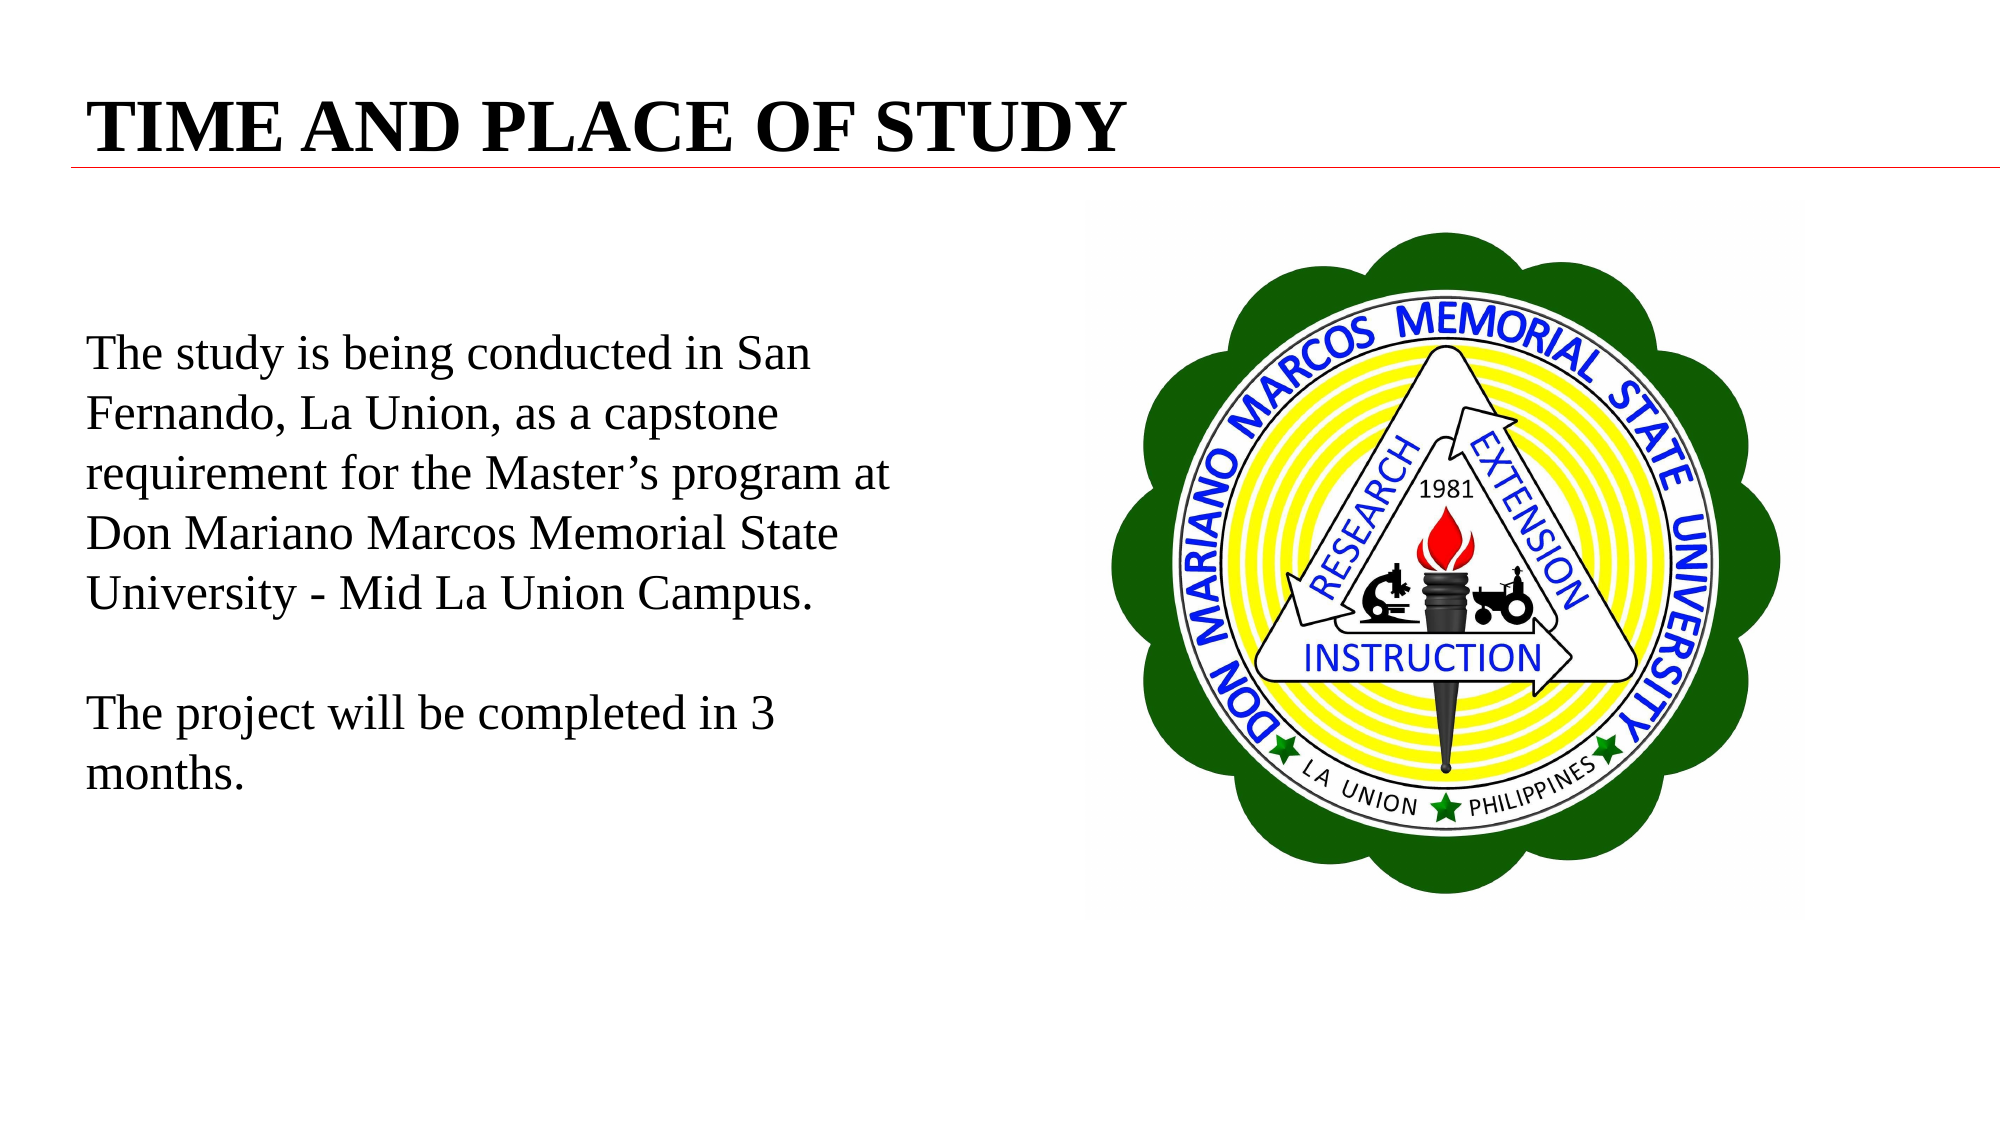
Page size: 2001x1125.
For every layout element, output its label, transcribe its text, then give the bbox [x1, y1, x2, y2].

title TIME AND PLACE OF STUDY [71, 79, 1236, 167]
text_box The study is being conducted in San Fernando, La Union, as a capstone requirement for the Master’s program at Don Mariano Marcos Memorial State University - Mid La Union Campus. The project will be completed in 3 months. [71, 312, 936, 808]
picture [1084, 200, 1805, 920]
